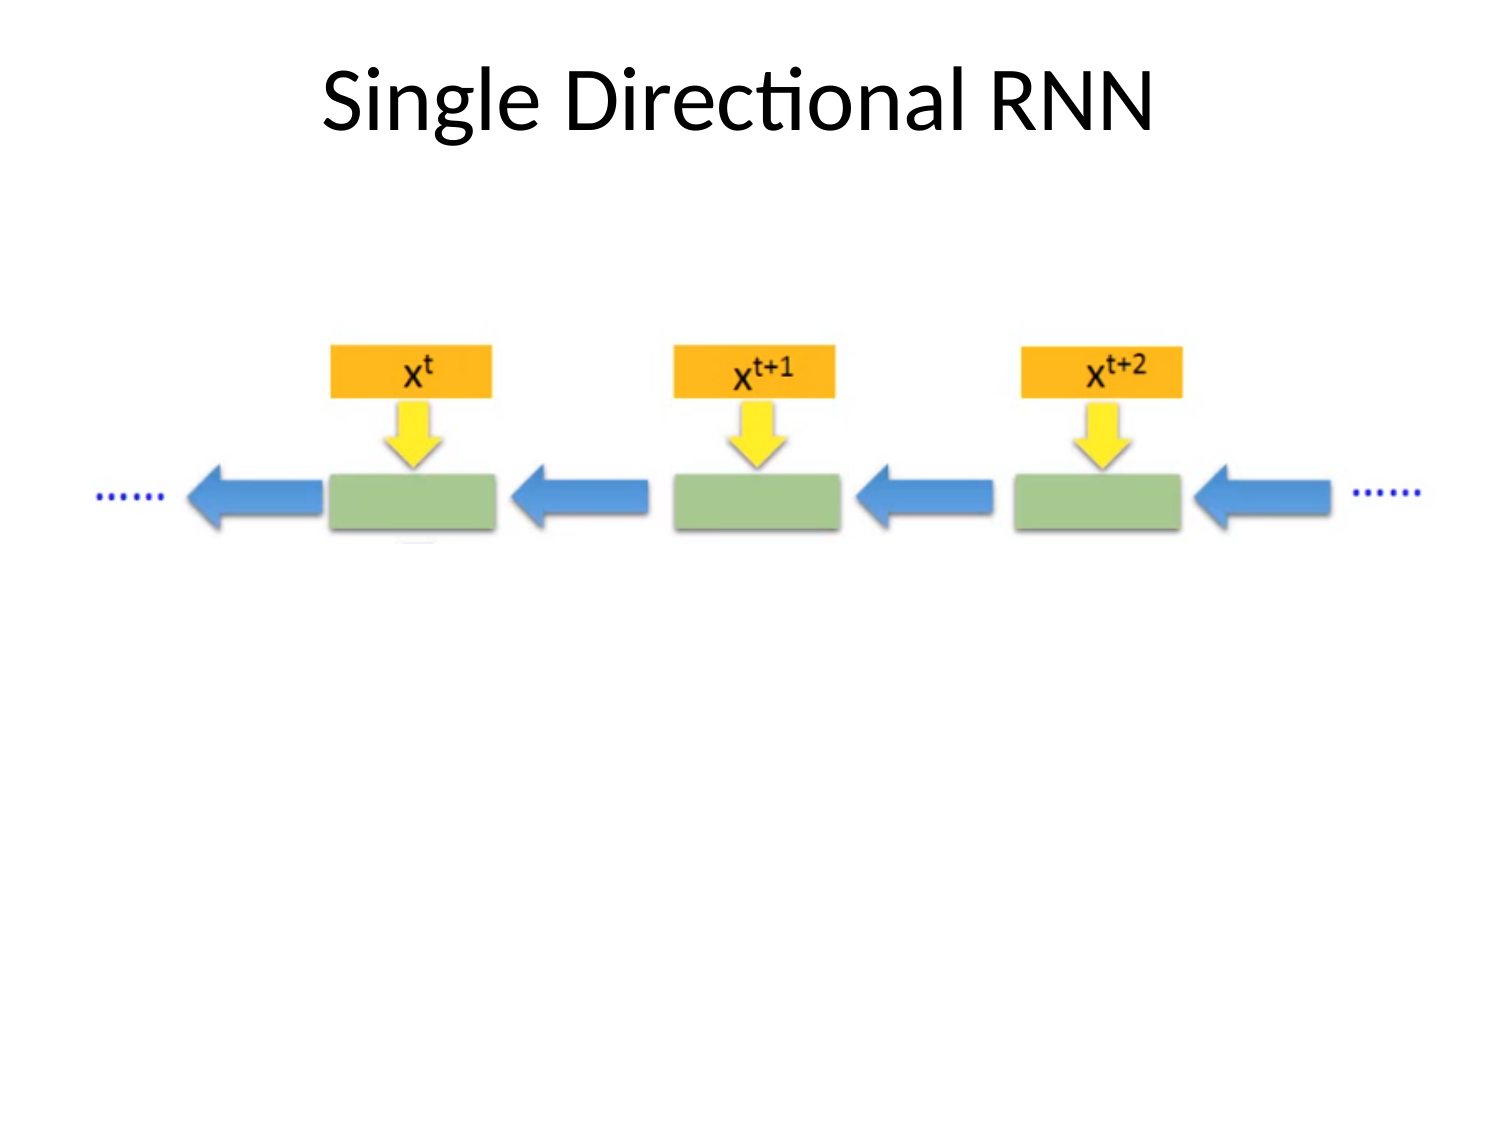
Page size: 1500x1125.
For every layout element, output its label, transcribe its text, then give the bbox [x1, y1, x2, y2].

picture [76, 290, 1448, 545]
title Single Directional RNN [64, 0, 1415, 188]
